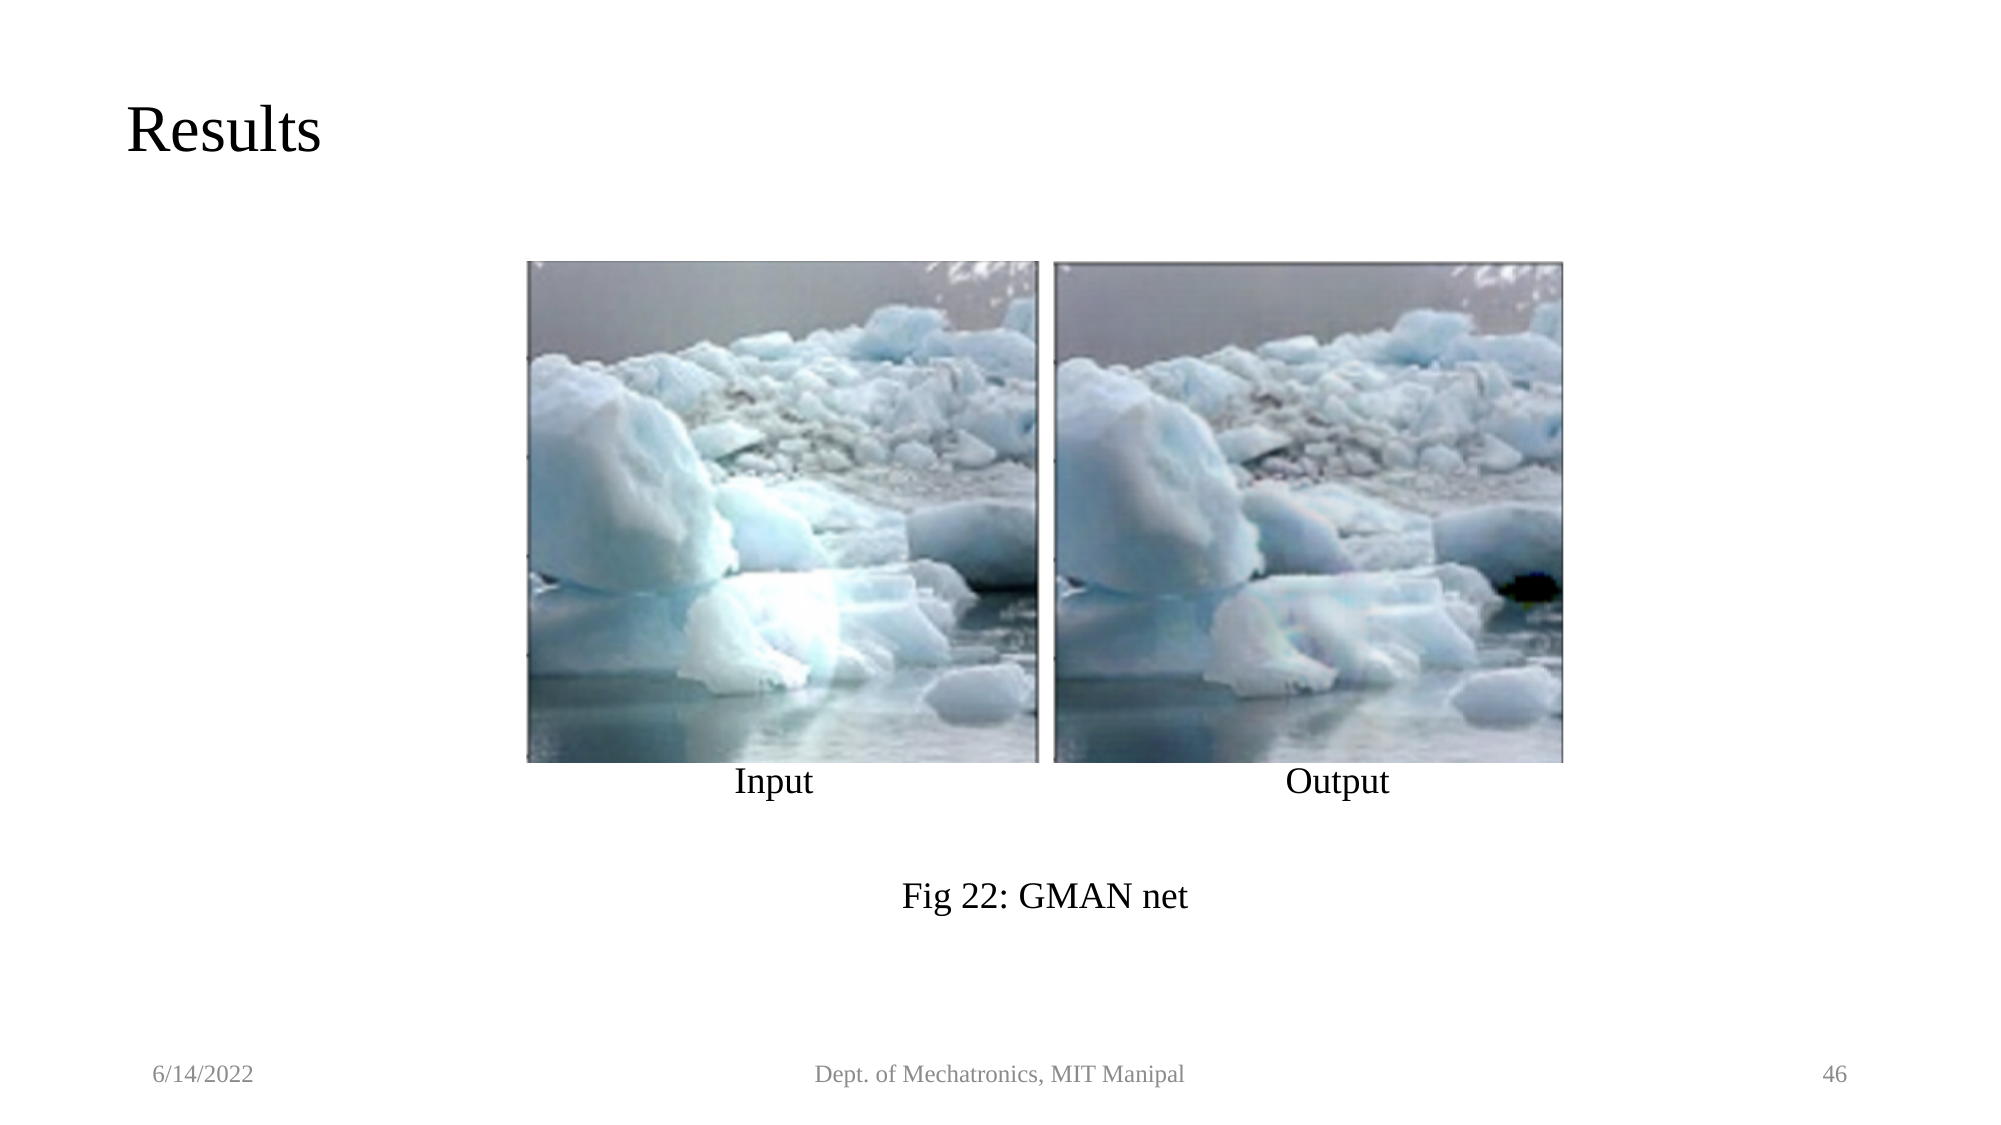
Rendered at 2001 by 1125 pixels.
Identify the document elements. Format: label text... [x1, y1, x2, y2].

title Results [111, 58, 1837, 201]
text_box Input [671, 763, 878, 809]
slide_number 46 [1412, 1042, 1863, 1103]
footer Dept. of Mechatronics, MIT Manipal [662, 1042, 1338, 1103]
picture [525, 261, 1565, 763]
text_box Fig 22: GMAN net [875, 863, 1215, 924]
text_box Output [1234, 763, 1441, 809]
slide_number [137, 1042, 588, 1103]
